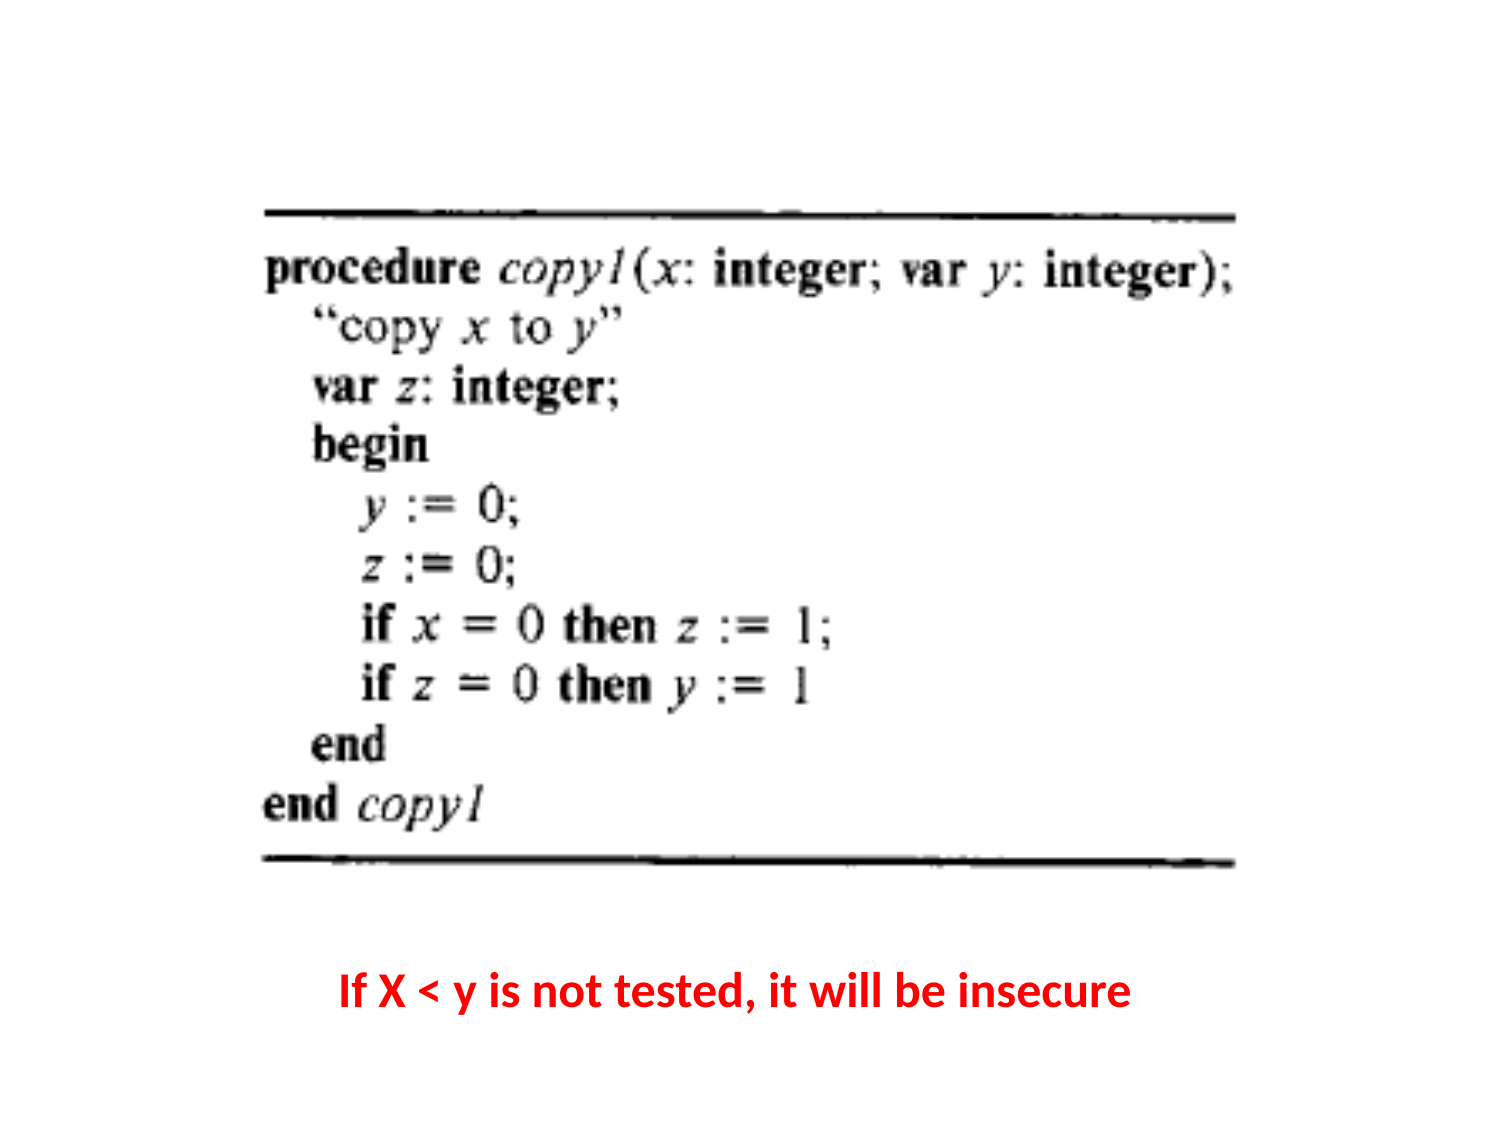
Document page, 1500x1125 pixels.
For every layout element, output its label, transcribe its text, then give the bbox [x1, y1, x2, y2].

picture [212, 194, 1388, 920]
text_box If X < y is not tested, it will be insecure [323, 949, 1159, 1025]
